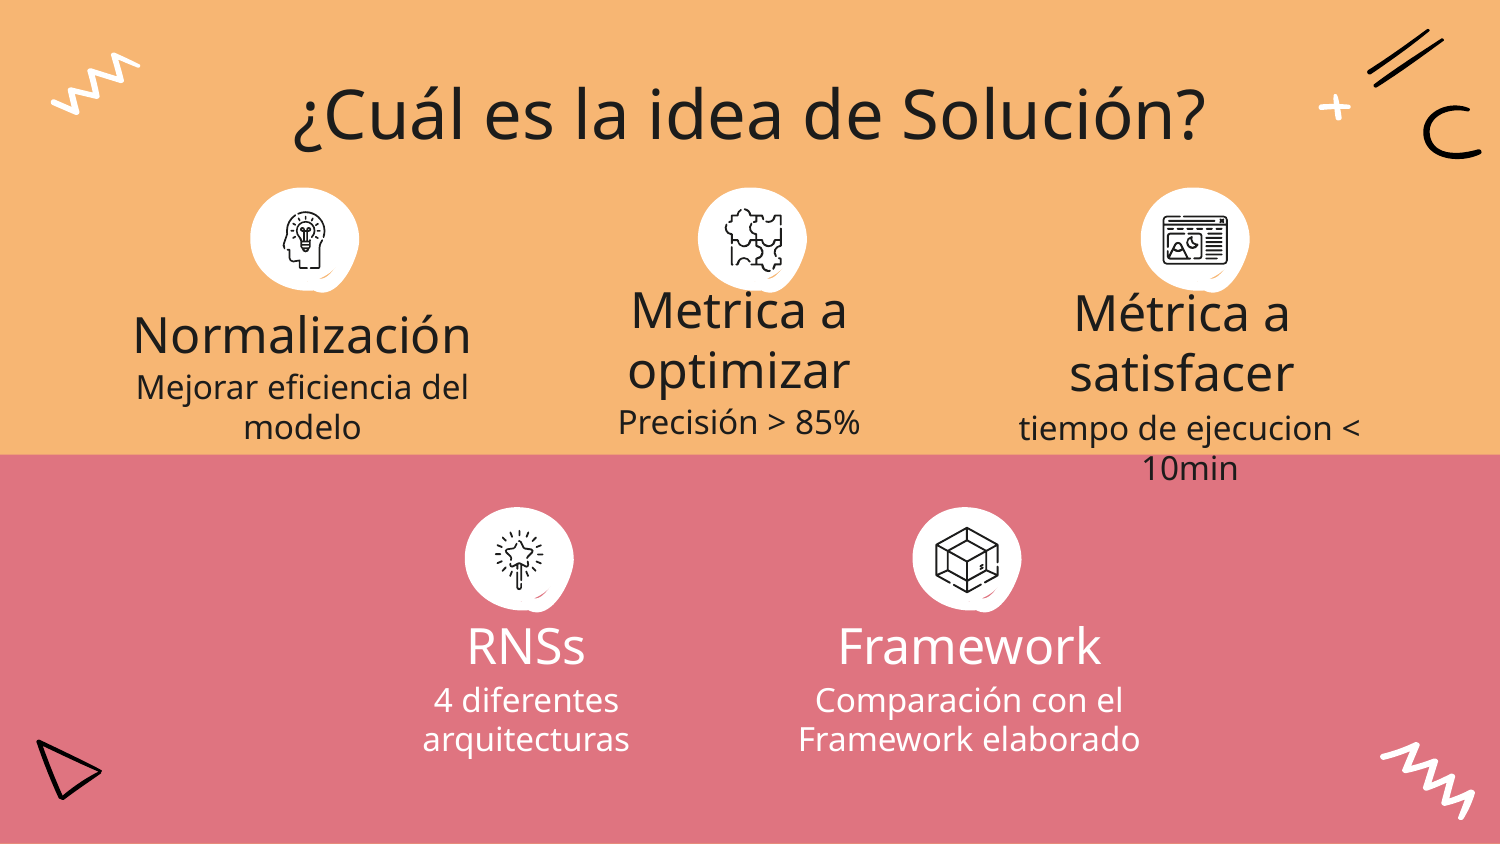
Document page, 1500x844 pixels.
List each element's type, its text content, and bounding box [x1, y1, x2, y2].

title Métrica a satisfacer [993, 298, 1372, 385]
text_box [697, 187, 808, 293]
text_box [1140, 187, 1250, 293]
subtitle Mejorar eficiencia del modelo [113, 351, 492, 446]
subtitle tiempo de ejecucion < 10min [965, 391, 1415, 486]
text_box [935, 526, 999, 594]
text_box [250, 187, 360, 293]
title Framework [780, 600, 1159, 663]
title Normalización [113, 289, 492, 351]
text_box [1162, 215, 1229, 265]
subtitle Comparación con el Framework elaborado [780, 663, 1159, 758]
title RNSs [337, 600, 716, 663]
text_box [494, 529, 544, 591]
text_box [282, 210, 328, 270]
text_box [464, 506, 574, 613]
subtitle Precisión > 85% [550, 386, 929, 481]
title Metrica a optimizar [513, 295, 966, 382]
subtitle 4 diferentes arquitecturas [337, 663, 716, 758]
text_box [722, 208, 782, 273]
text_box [912, 506, 1022, 613]
title ¿Cuál es la idea de Solución? [118, 55, 1382, 144]
